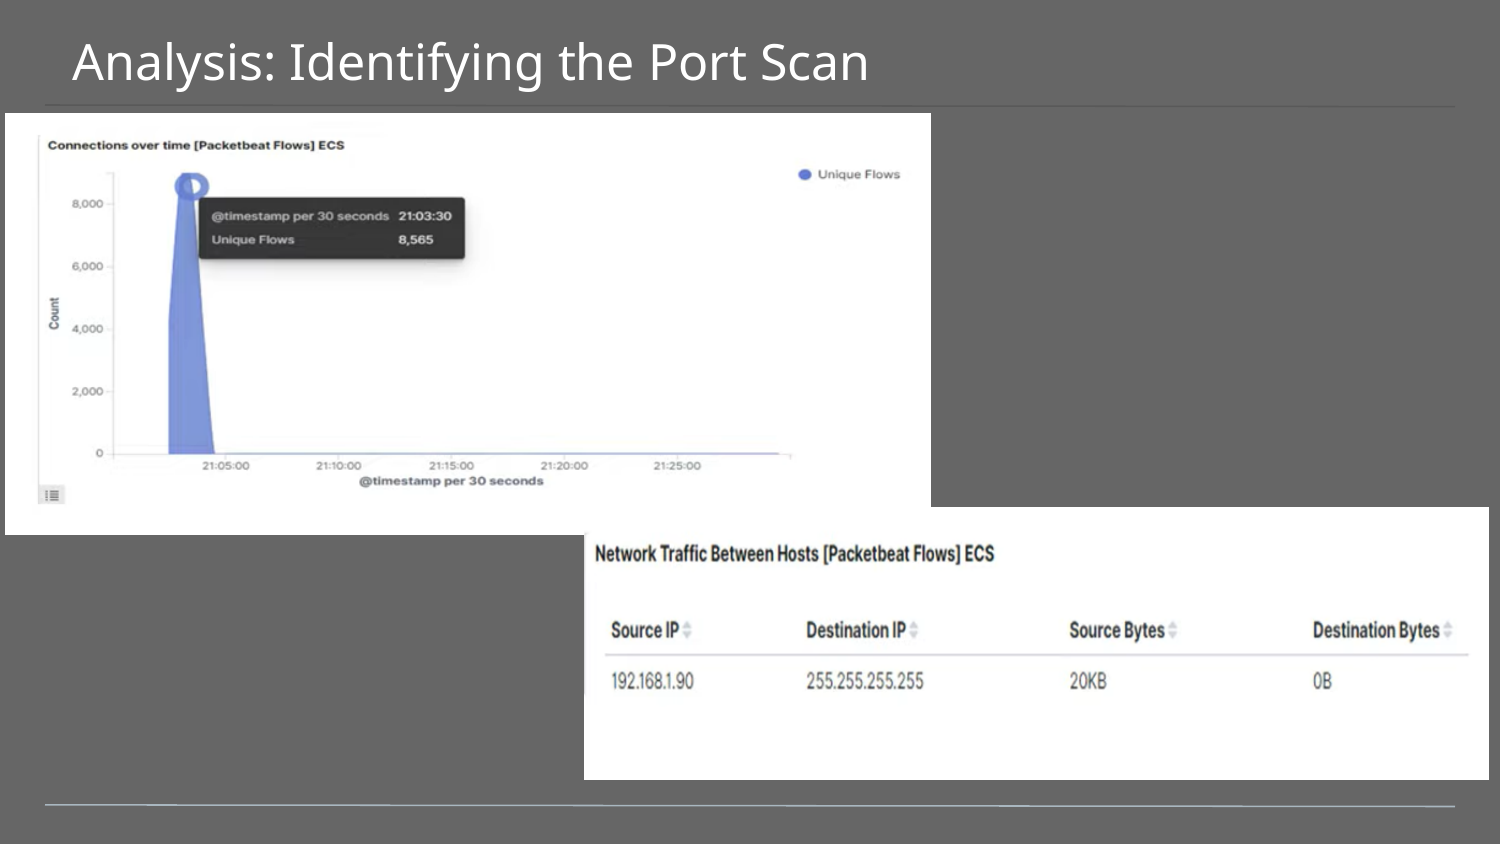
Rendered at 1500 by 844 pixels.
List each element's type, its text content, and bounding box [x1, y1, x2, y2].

picture [4, 113, 1489, 781]
title Analysis: Identifying the Port Scan [0, 0, 1500, 88]
